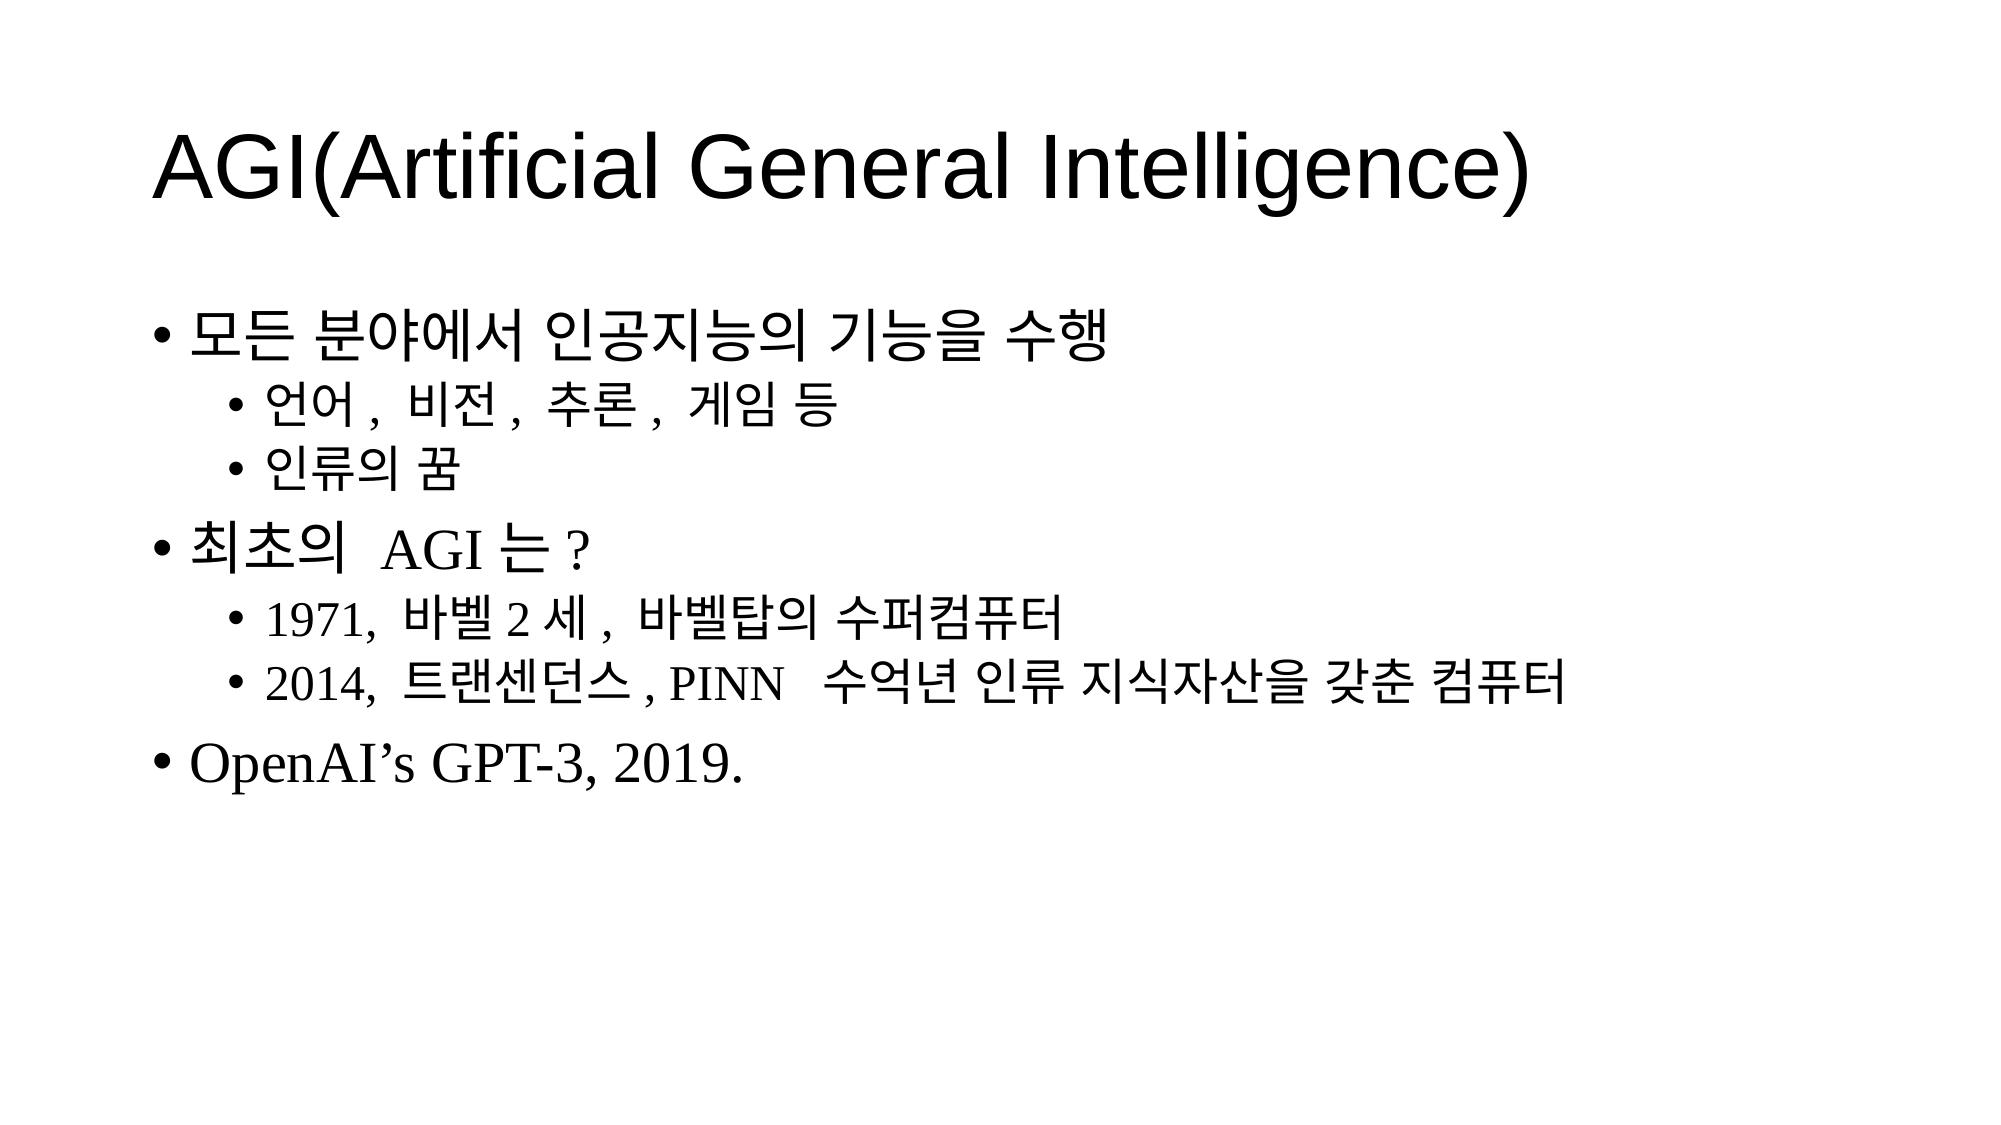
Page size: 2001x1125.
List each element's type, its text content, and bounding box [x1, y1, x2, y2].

list 모든 분야에서 인공지능의 기능을 수행 언어, 비전, 추론, 게임 등 인류의 꿈 최초의 AGI는? 1971, 바벨2세, 바벨탑의 수퍼컴퓨터 2014, 트랜센던스, PINN 수억년 인류 지식자산을 갖춘 컴퓨터 OpenAI’s GPT-3, 2019. [137, 299, 1863, 1014]
title AGI(Artificial General Intelligence) [137, 59, 1863, 278]
